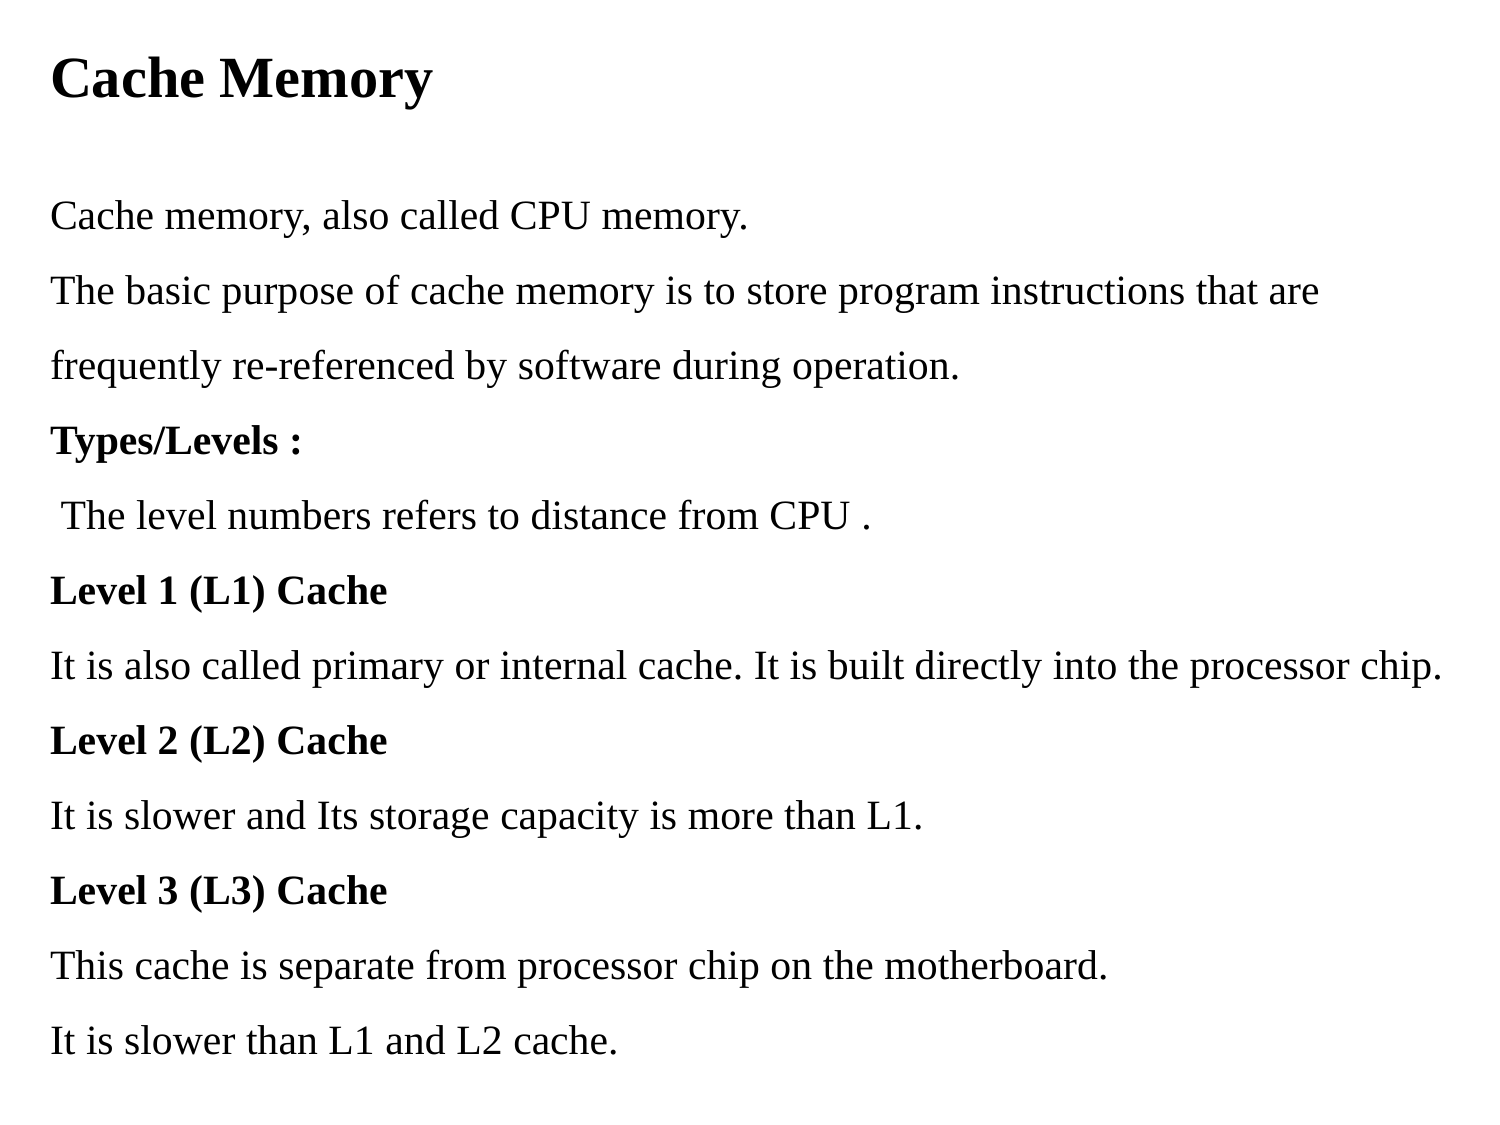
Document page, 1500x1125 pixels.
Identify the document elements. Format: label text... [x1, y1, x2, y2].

list Cache memory, also called CPU memory. The basic purpose of cache memory is to store program instructions that are frequently re-referenced by software during operation. Types/Levels : The level numbers refers to distance from CPU . Level 1 (L1) Cache It is also called primary or internal cache. It is built directly into the processor chip. Level 2 (L2) Cache It is slower and Its storage capacity is more than L1. Level 3 (L3) Cache This cache is separate from processor chip on the motherboard. It is slower than L1 and L2 cache. [50, 162, 1452, 1113]
title Cache Memory [50, 62, 1450, 162]
